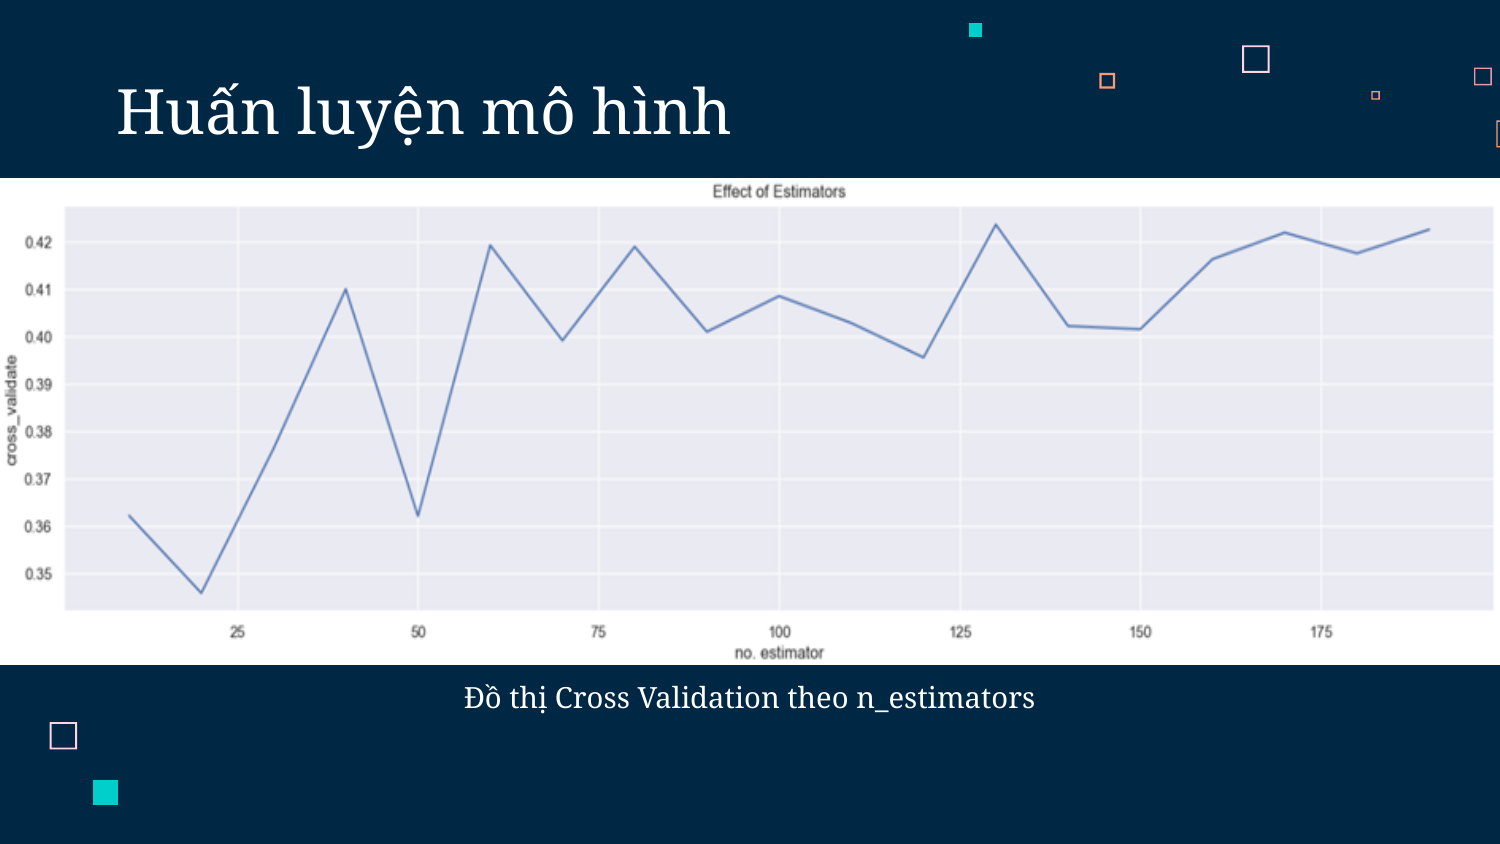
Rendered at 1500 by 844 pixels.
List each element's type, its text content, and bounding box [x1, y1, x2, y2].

text_box Đồ thị Cross Validation theo n_estimators [401, 672, 1098, 730]
picture [0, 178, 1500, 666]
title Huấn luyện mô hình [101, 67, 878, 163]
